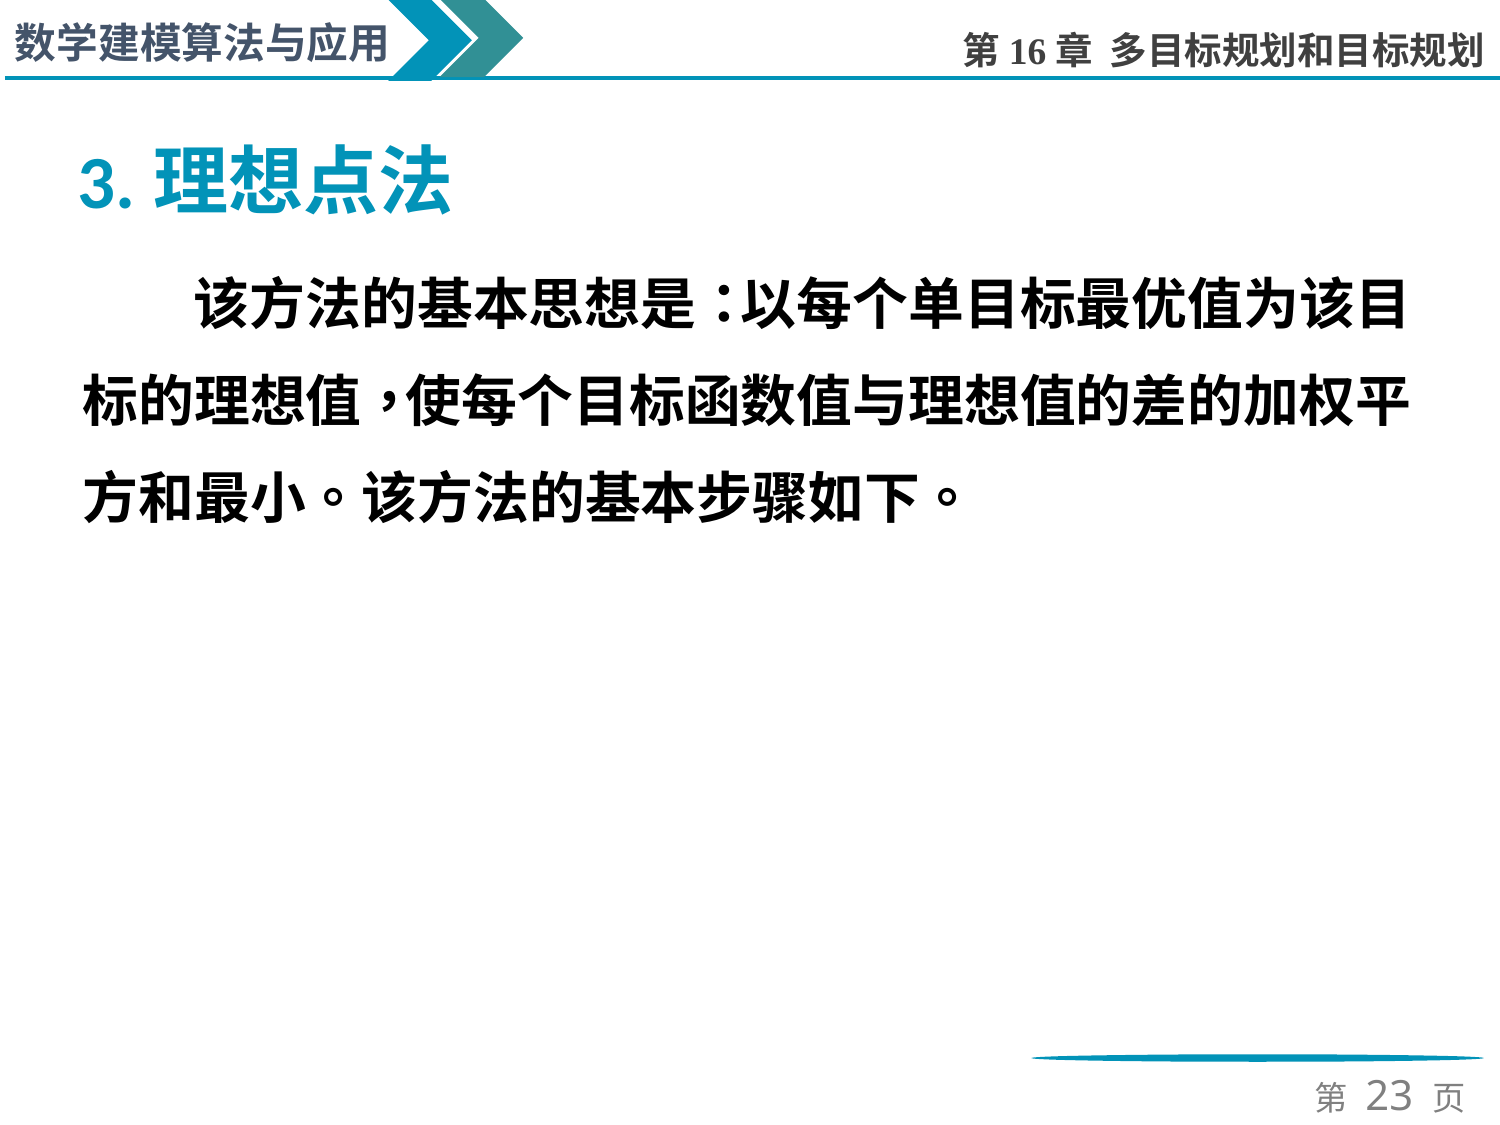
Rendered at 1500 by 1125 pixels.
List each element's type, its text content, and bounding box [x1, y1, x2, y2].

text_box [82, 267, 1409, 868]
text_box 3.理想点法 [63, 126, 1100, 232]
